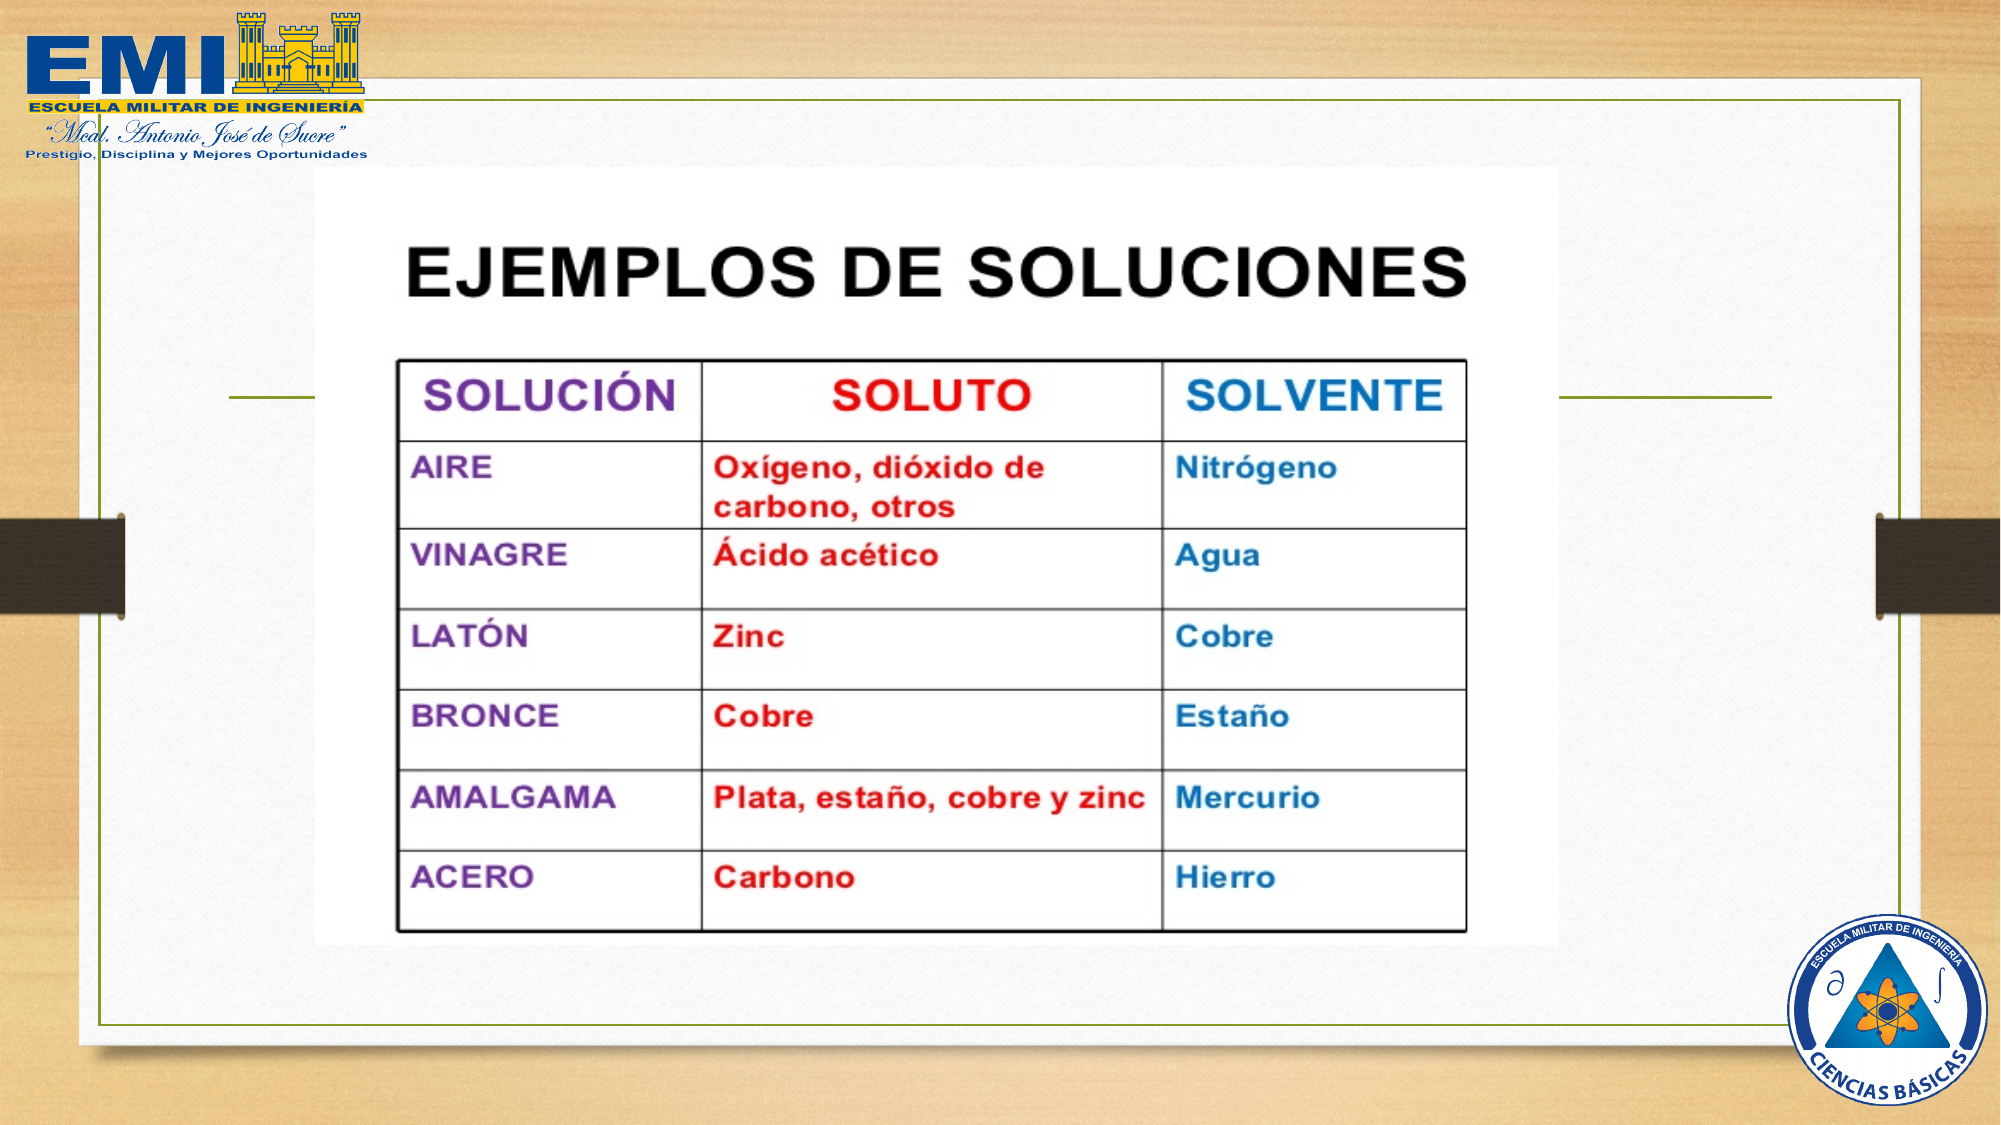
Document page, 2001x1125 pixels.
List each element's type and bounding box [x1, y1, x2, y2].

picture [0, 0, 2001, 1125]
text_box [1787, 914, 1988, 1106]
